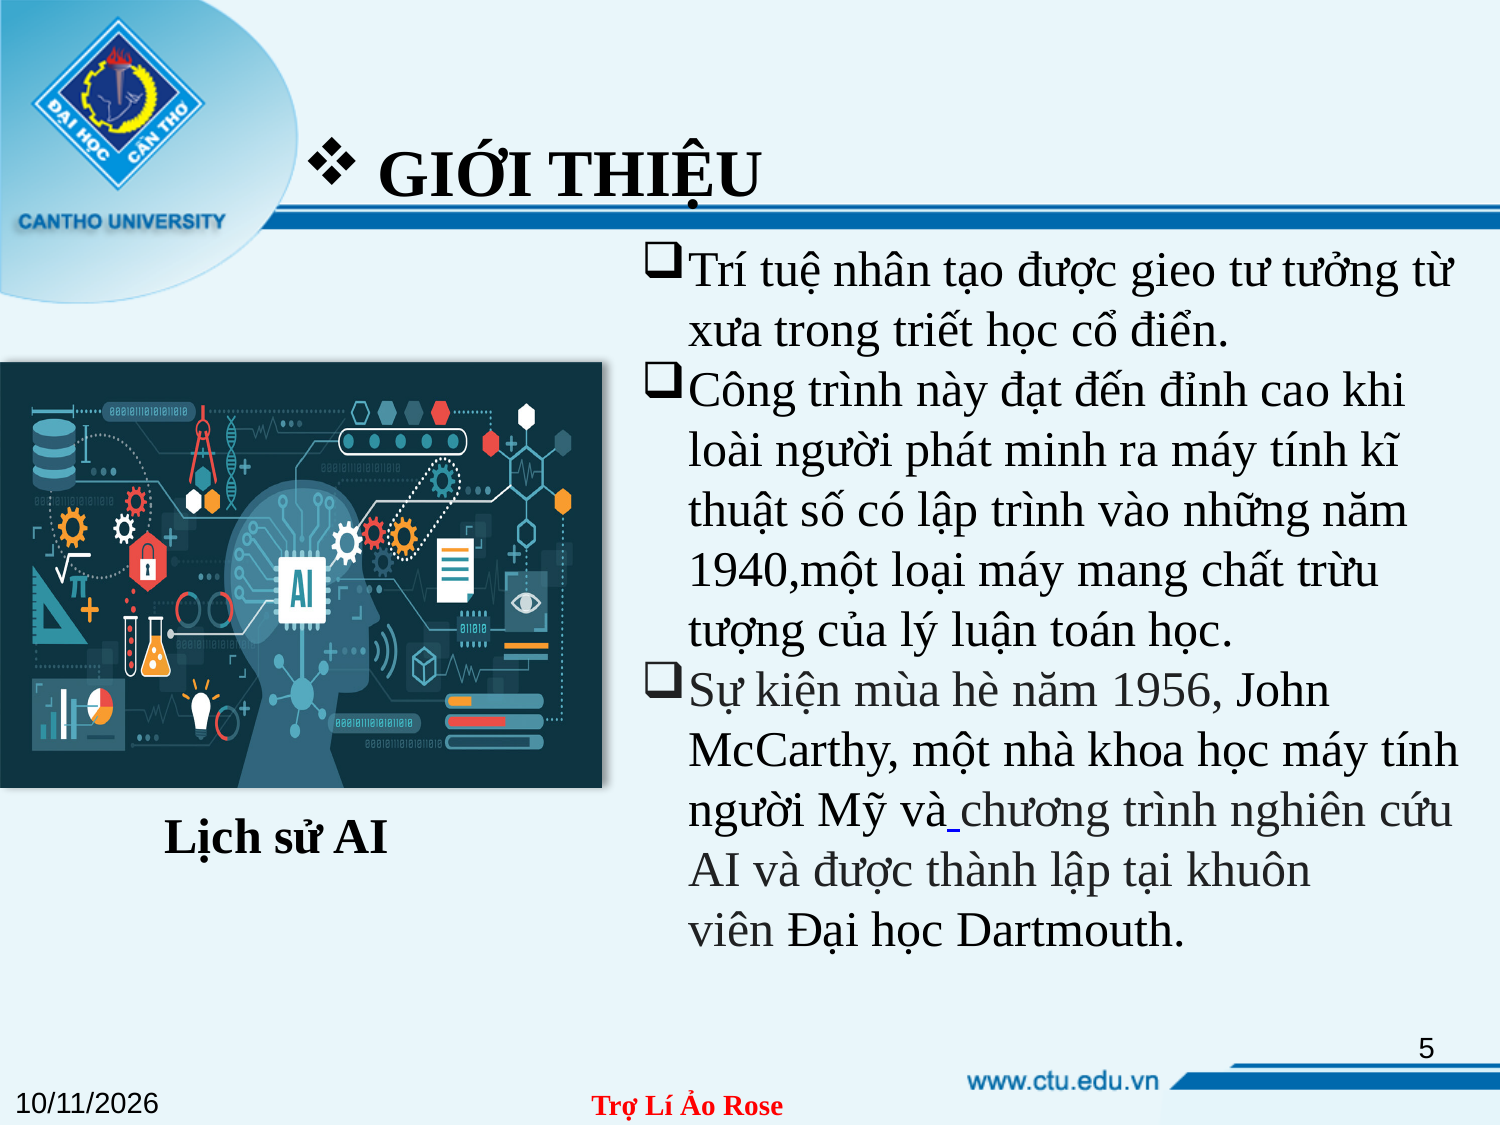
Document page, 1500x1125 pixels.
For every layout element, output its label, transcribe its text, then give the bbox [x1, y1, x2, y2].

footer Trợ Lí Ảo Rose [450, 1078, 925, 1123]
text_box Lịch sử AI [83, 795, 471, 871]
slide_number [0, 1077, 425, 1123]
slide_number 5 [1100, 1024, 1450, 1113]
title GIỚI THIỆU [287, 137, 1450, 202]
picture [0, 0, 1500, 1125]
text_box Trí tuệ nhân tạo được gieo tư tưởng từ xưa trong triết học cổ điển. Công trình này đạt đến đỉnh cao khi loài người phát minh ra máy tính kĩ thuật số có lập trình vào những năm 1940,một loại máy mang chất trừu tượng của lý luận toán học. Sự kiện mùa hè năm 1956, John McCarthy, một nhà khoa học máy tính người Mỹ và chương trình nghiên cứu AI và được thành lập tại khuôn viên Đại học Dartmouth. [626, 229, 1488, 1024]
